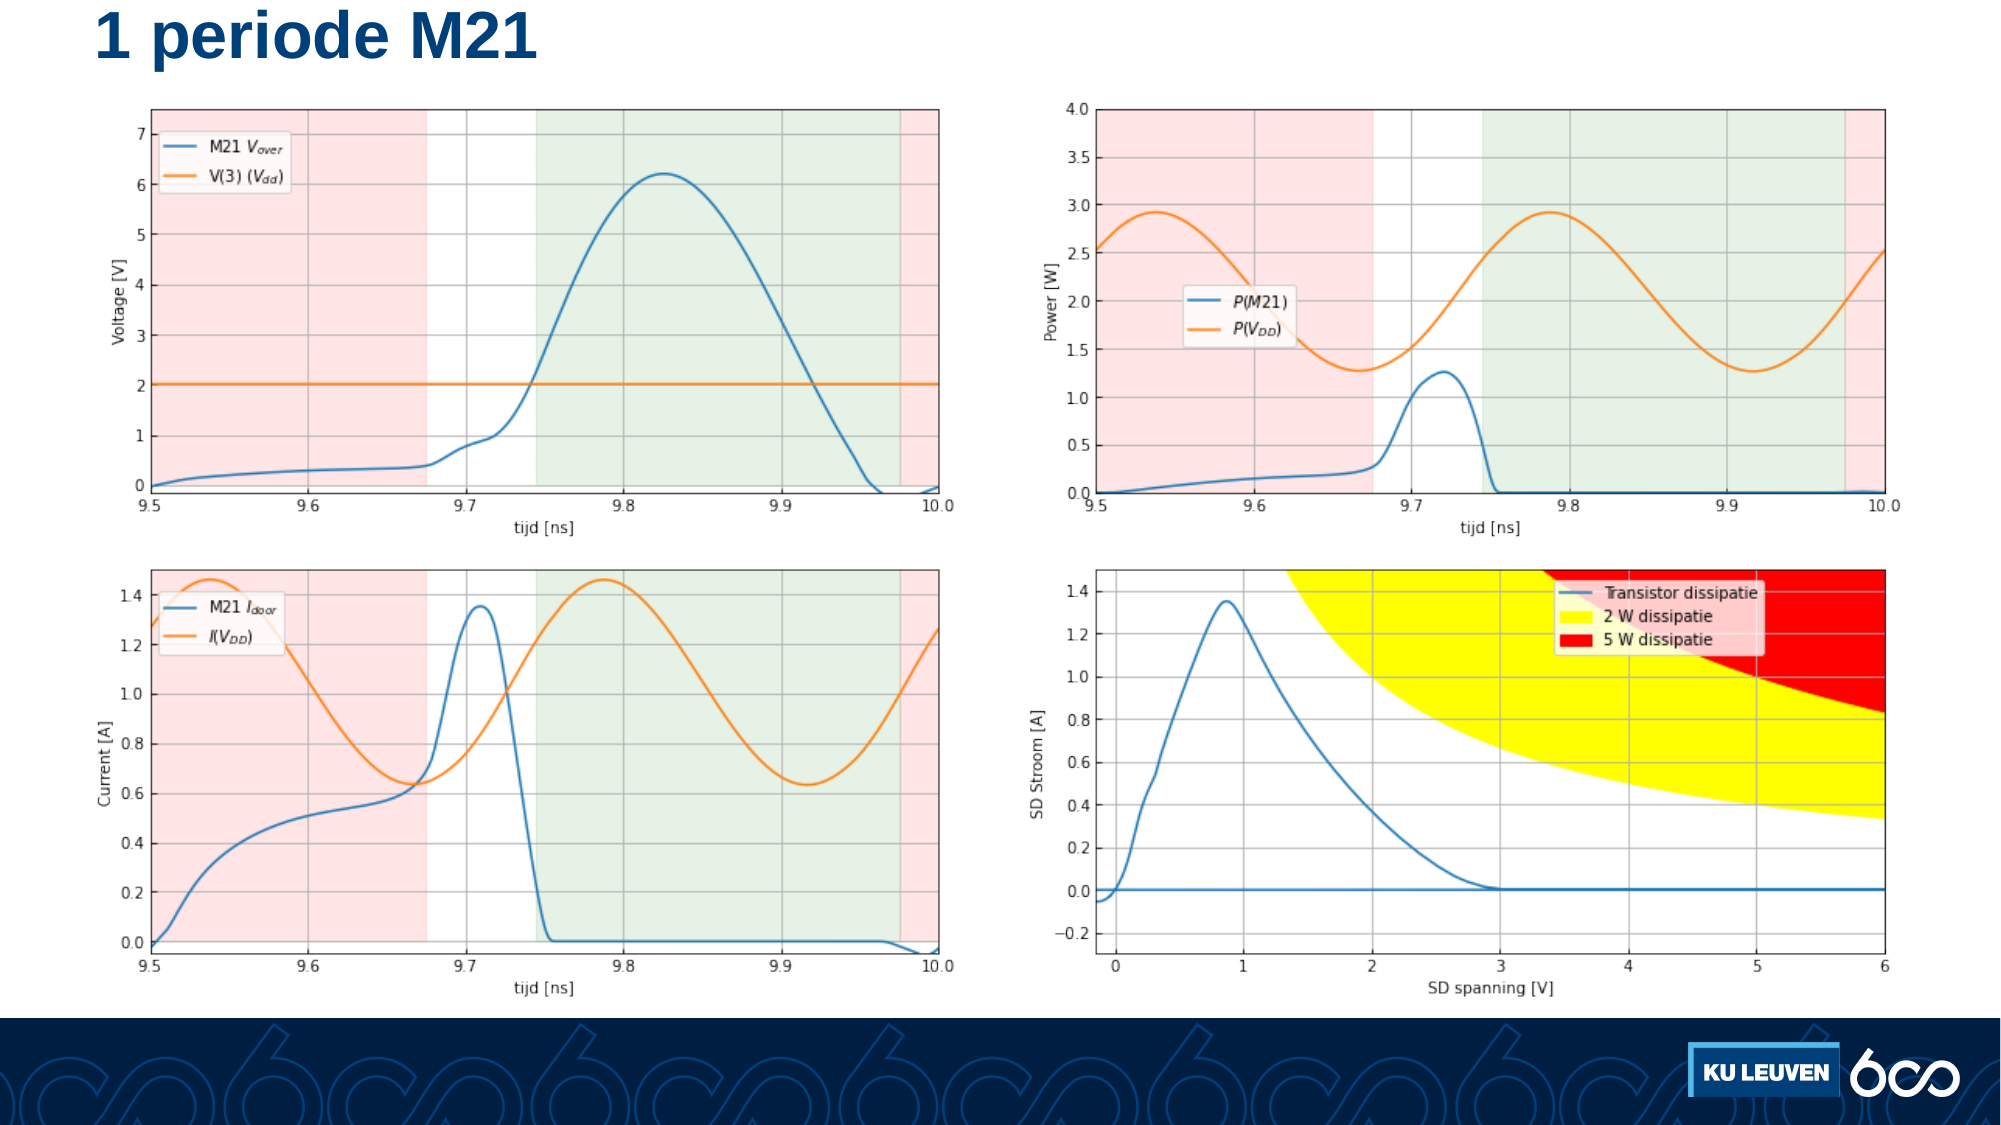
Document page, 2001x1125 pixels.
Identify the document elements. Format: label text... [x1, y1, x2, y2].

picture [87, 92, 1913, 1008]
title 1 periode M21 [94, 0, 1906, 92]
picture [0, 1018, 2001, 1125]
